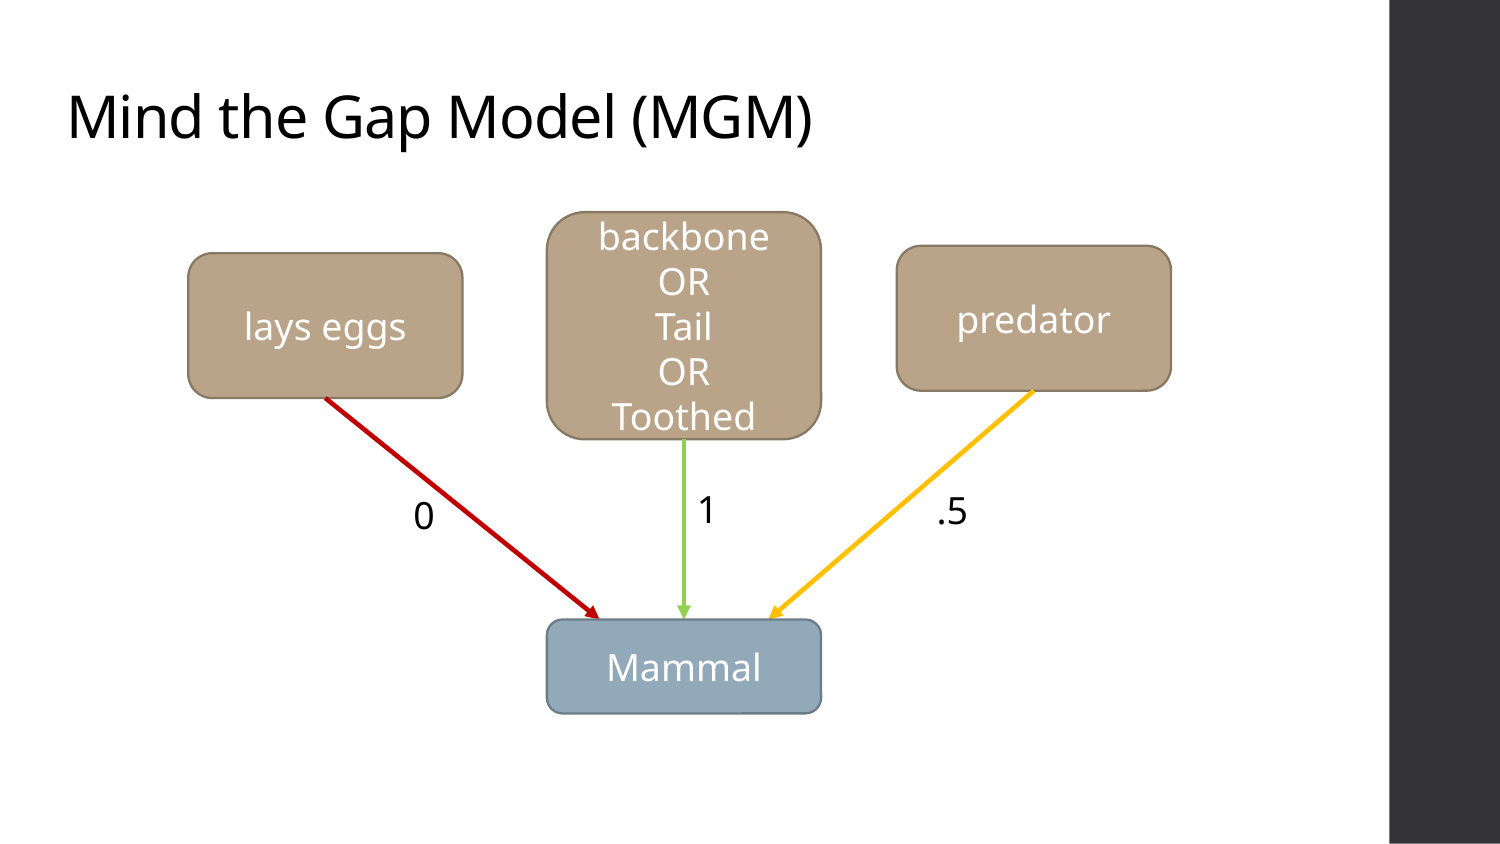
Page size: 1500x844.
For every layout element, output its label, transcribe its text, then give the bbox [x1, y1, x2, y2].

text_box predator [895, 244, 1173, 392]
title Mind the Gap Model (MGM) [51, 72, 1449, 167]
text_box 1 [691, 478, 754, 539]
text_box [325, 397, 600, 620]
text_box lays eggs [187, 252, 464, 400]
text_box Mammal [545, 618, 823, 715]
text_box backbone OR Tail OR Toothed [545, 210, 823, 441]
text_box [768, 390, 1035, 620]
